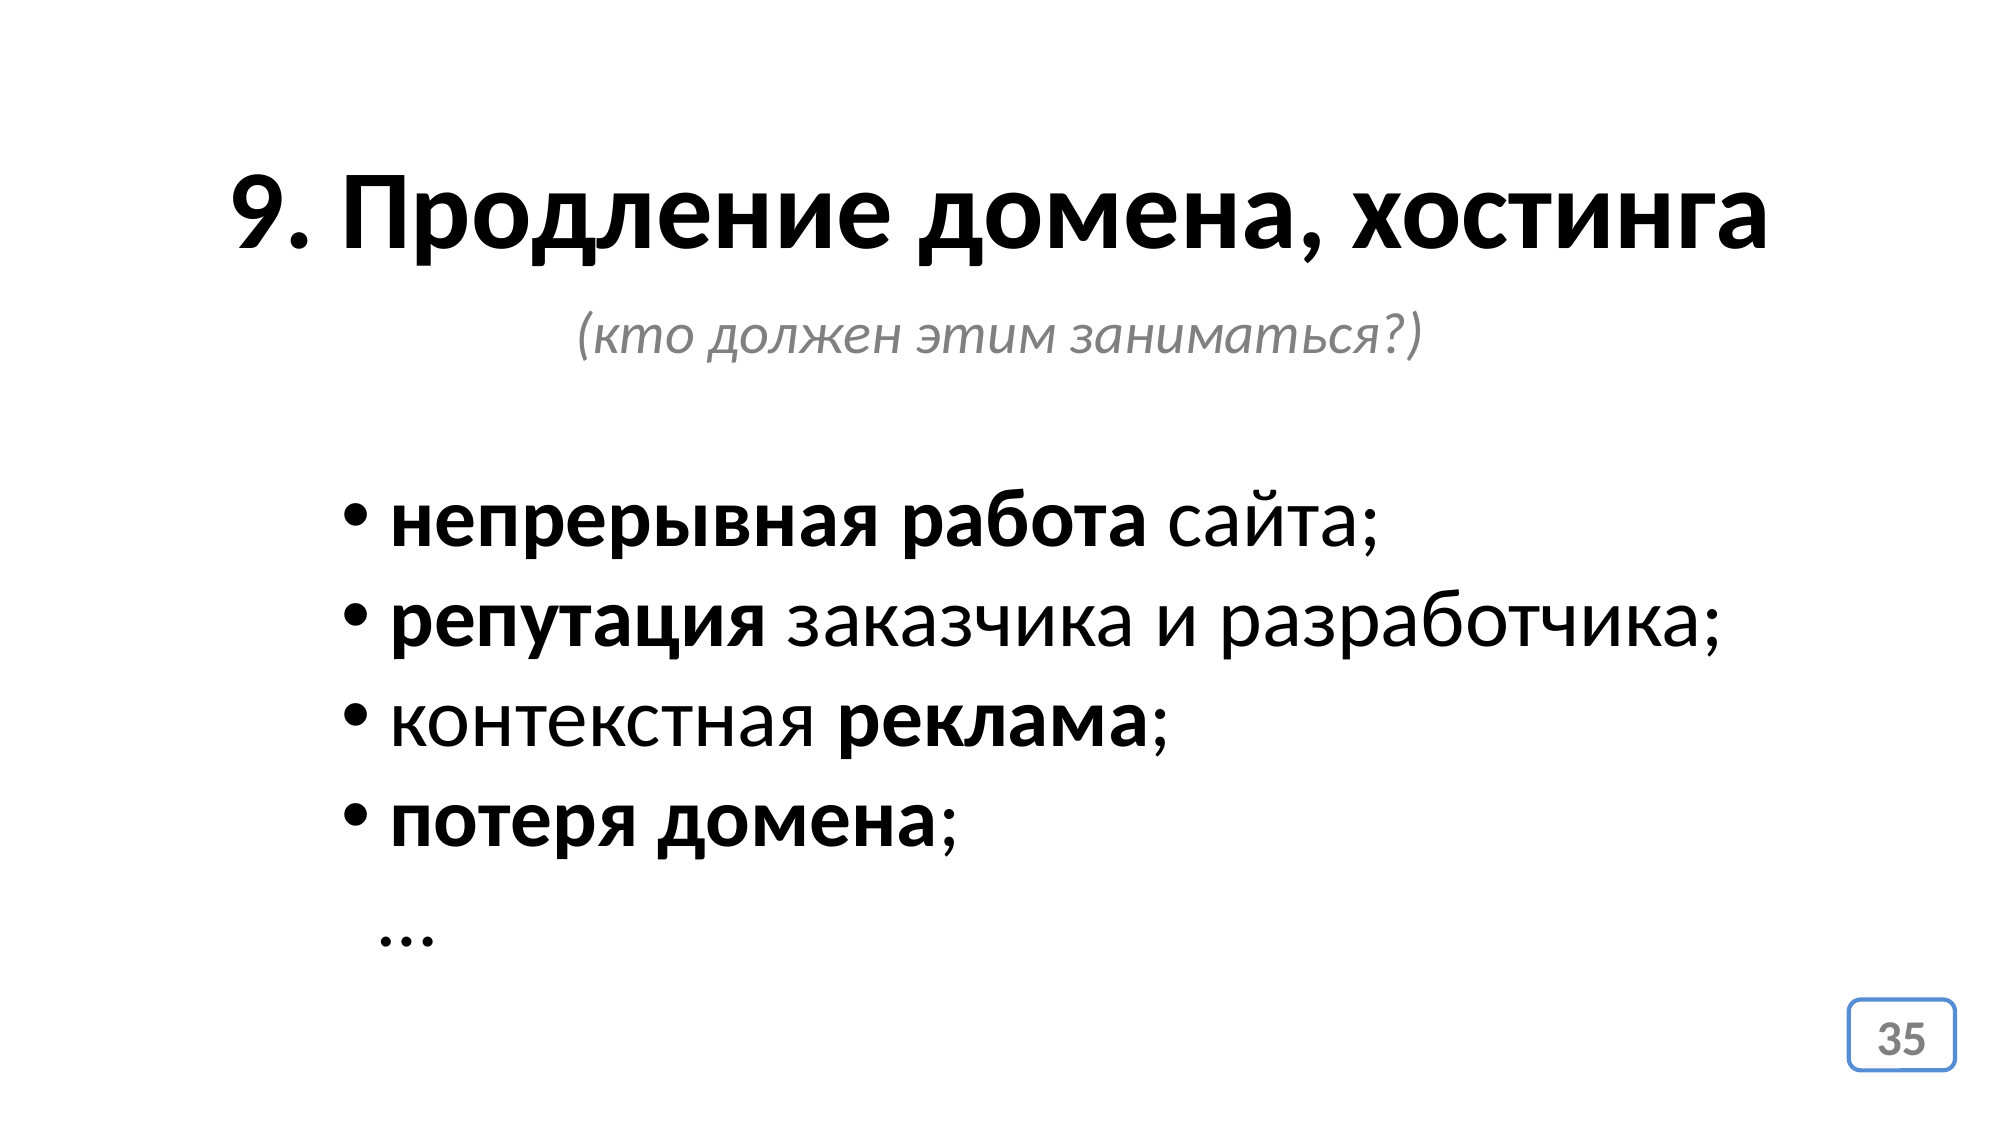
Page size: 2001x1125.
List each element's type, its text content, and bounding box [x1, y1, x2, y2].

text_box непрерывная работа сайта; репутация заказчика и разработчика; контекстная реклама; потеря домена; … [326, 456, 1808, 971]
text_box 35 [1846, 997, 1958, 1073]
text_box 9. Продление домена, хостинга [0, 129, 2000, 279]
text_box (кто должен этим заниматься?) [0, 287, 2000, 373]
